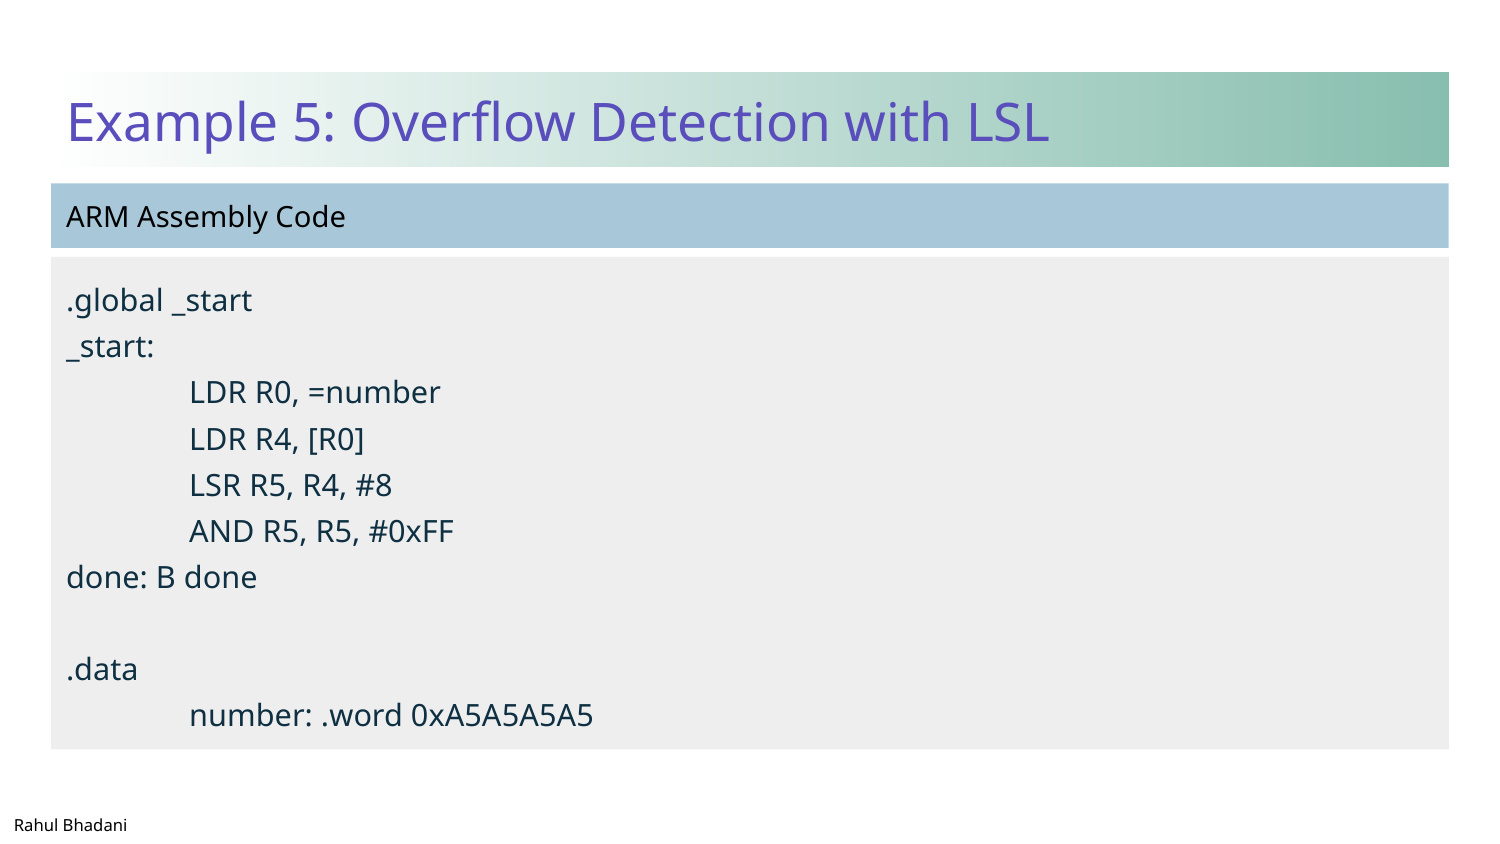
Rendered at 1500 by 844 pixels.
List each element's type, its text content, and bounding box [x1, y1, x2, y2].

title Example 5: Overflow Detection with LSL [51, 72, 1449, 167]
list .global _start _start: LDR R0, =number LDR R4, [R0] LSR R5, R4, #8 AND R5, R5, #0xFF done: B done .data number: .word 0xA5A5A5A5 [51, 256, 1449, 750]
